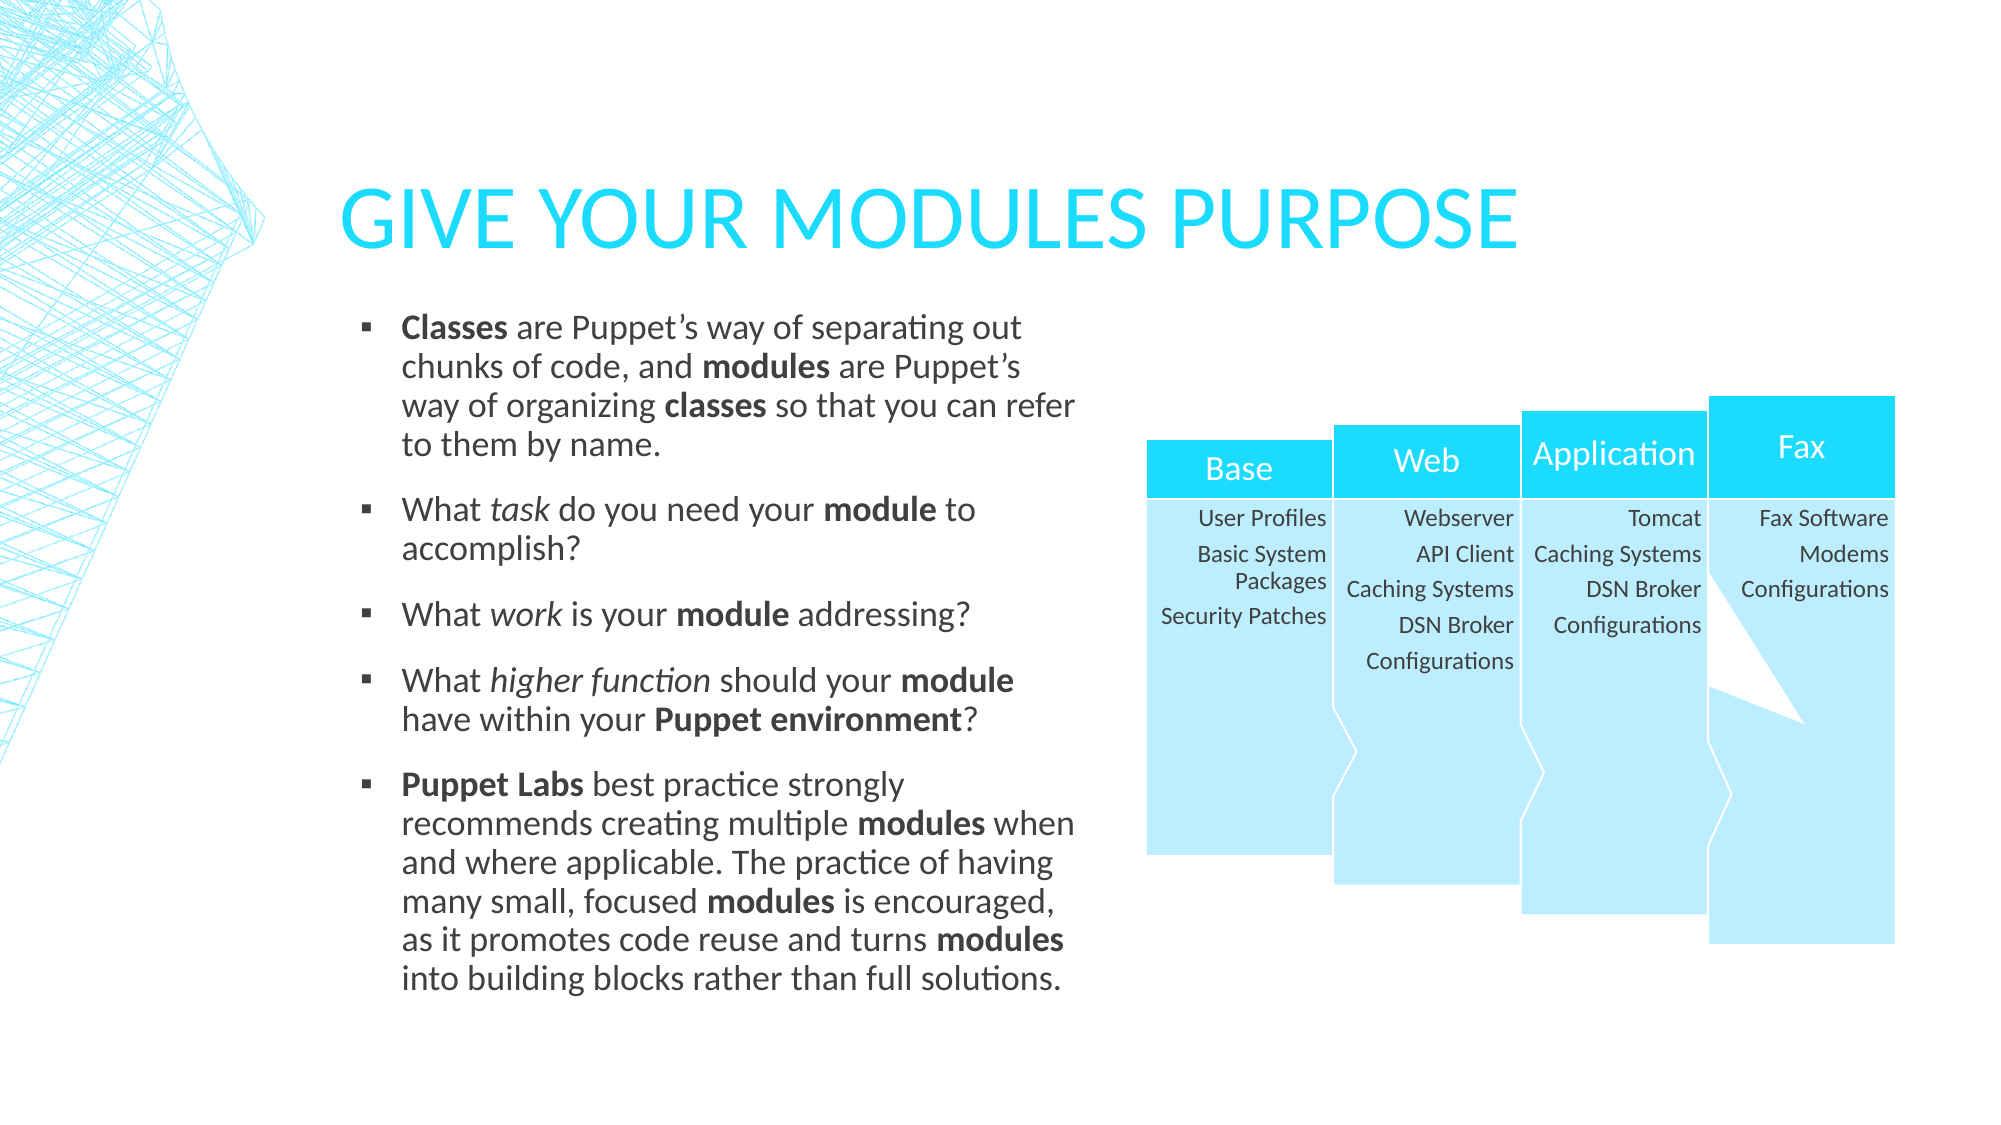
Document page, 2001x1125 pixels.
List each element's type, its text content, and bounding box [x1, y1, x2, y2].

list Classes are Puppet’s way of separating out chunks of code, and modules are Puppet’s way of organizing classes so that you can refer to them by name. What task do you need your module to accomplish? What work is your module addressing? What higher function should your module have within your Puppet environment? Puppet Labs best practice strongly recommends creating multiple modules when and where applicable. The practice of having many small, focused modules is encouraged, as it promotes code reuse and turns modules into building blocks rather than full solutions. [344, 301, 1095, 1037]
title Give Your Modules Purpose [324, 62, 1863, 275]
picture [0, 0, 2001, 1125]
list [1145, 302, 1896, 1038]
